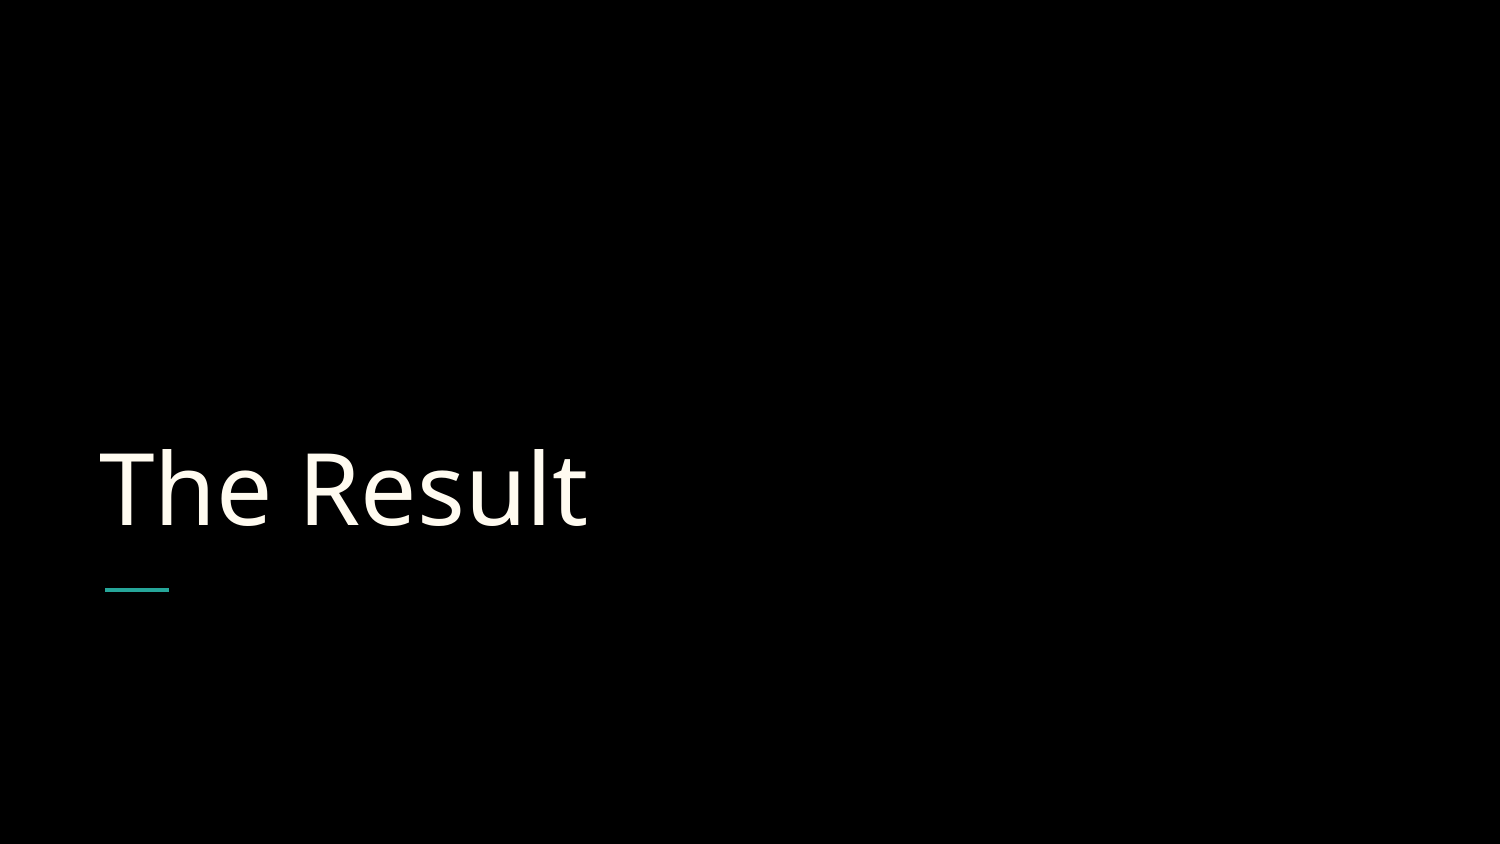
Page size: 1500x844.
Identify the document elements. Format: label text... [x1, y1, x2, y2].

title The Result [84, 294, 1416, 561]
